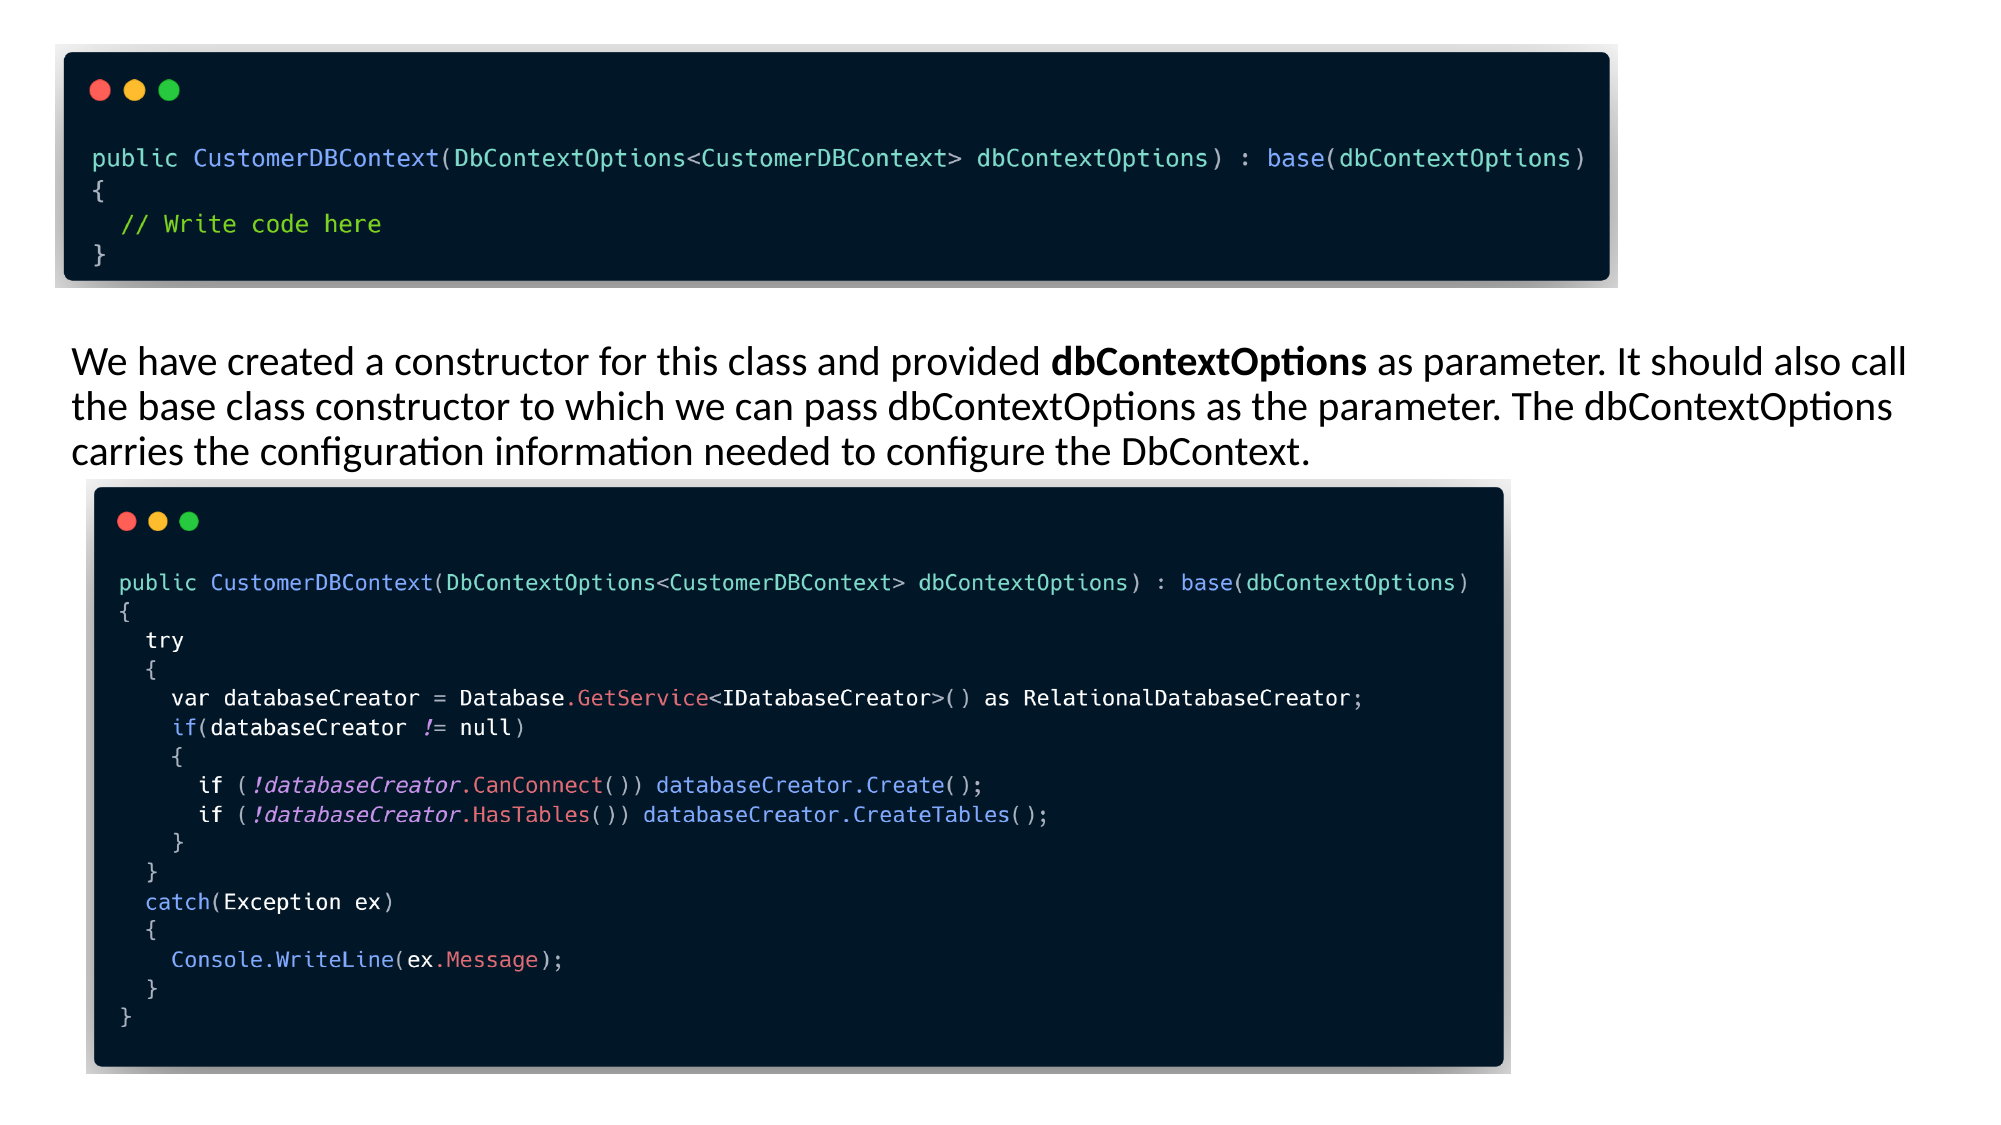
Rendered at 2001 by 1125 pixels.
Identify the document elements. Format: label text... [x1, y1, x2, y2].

picture [86, 479, 1511, 1074]
picture [55, 44, 1618, 288]
subtitle We have created a constructor for this class and provided dbContextOptions as parameter. It should also call the base class constructor to which we can pass dbContextOptions as the parameter. The dbContextOptions carries the configuration information needed to configure the DbContext. [56, 44, 1945, 1047]
